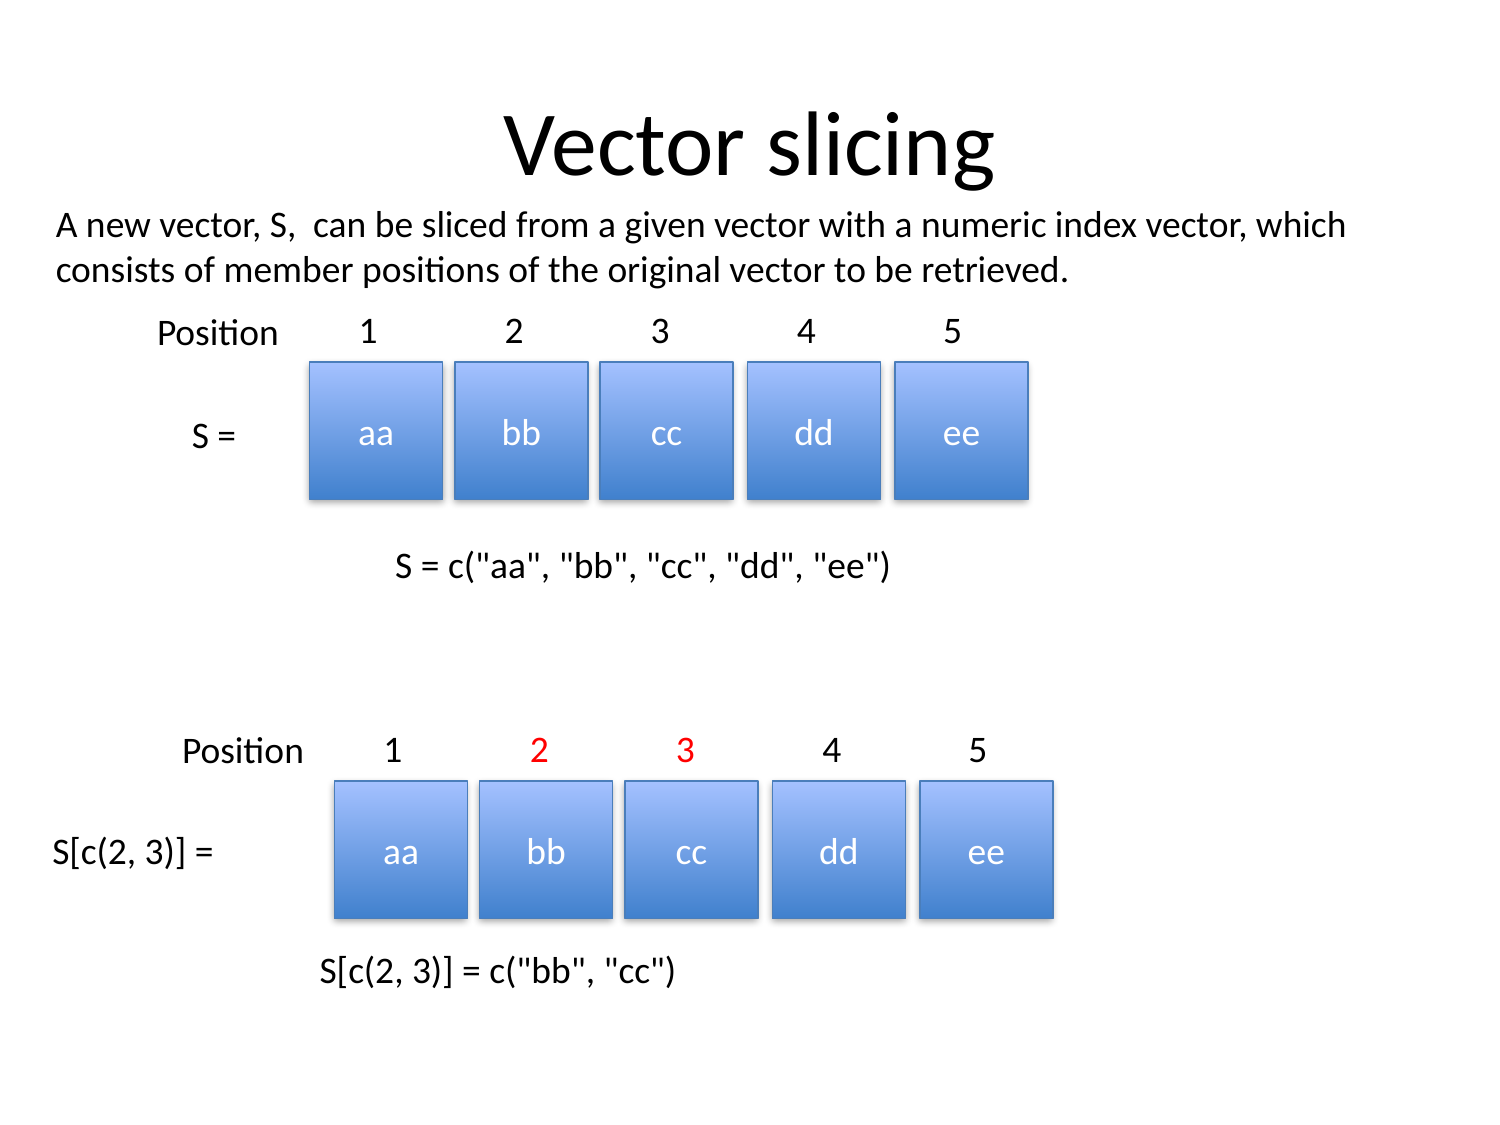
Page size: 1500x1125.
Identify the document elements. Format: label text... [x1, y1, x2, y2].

text_box cc [624, 780, 759, 919]
title Vector slicing [75, 45, 1425, 192]
text_box Position [142, 300, 295, 360]
text_box aa [334, 780, 468, 919]
text_box dd [747, 361, 881, 500]
text_box 1 2 3 4 5 [334, 717, 1053, 778]
text_box bb [479, 780, 613, 919]
text_box Position [167, 719, 319, 779]
text_box 1 2 3 4 5 [309, 298, 1029, 358]
text_box ee [919, 780, 1054, 919]
text_box aa [309, 361, 443, 500]
text_box ee [894, 361, 1029, 500]
text_box dd [772, 780, 906, 919]
text_box A new vector, S, can be sliced from a given vector with a numeric index vector, which consists of member positions of the original vector to be retrieved. [41, 192, 1425, 298]
text_box bb [454, 361, 589, 500]
text_box cc [599, 361, 734, 500]
text_box S[c(2, 3)] = c("bb", "cc") [304, 938, 701, 999]
text_box S = [177, 403, 260, 464]
text_box S[c(2, 3)] = [37, 819, 229, 880]
text_box S = c("aa", "bb", "cc", "dd", "ee") [380, 534, 915, 594]
